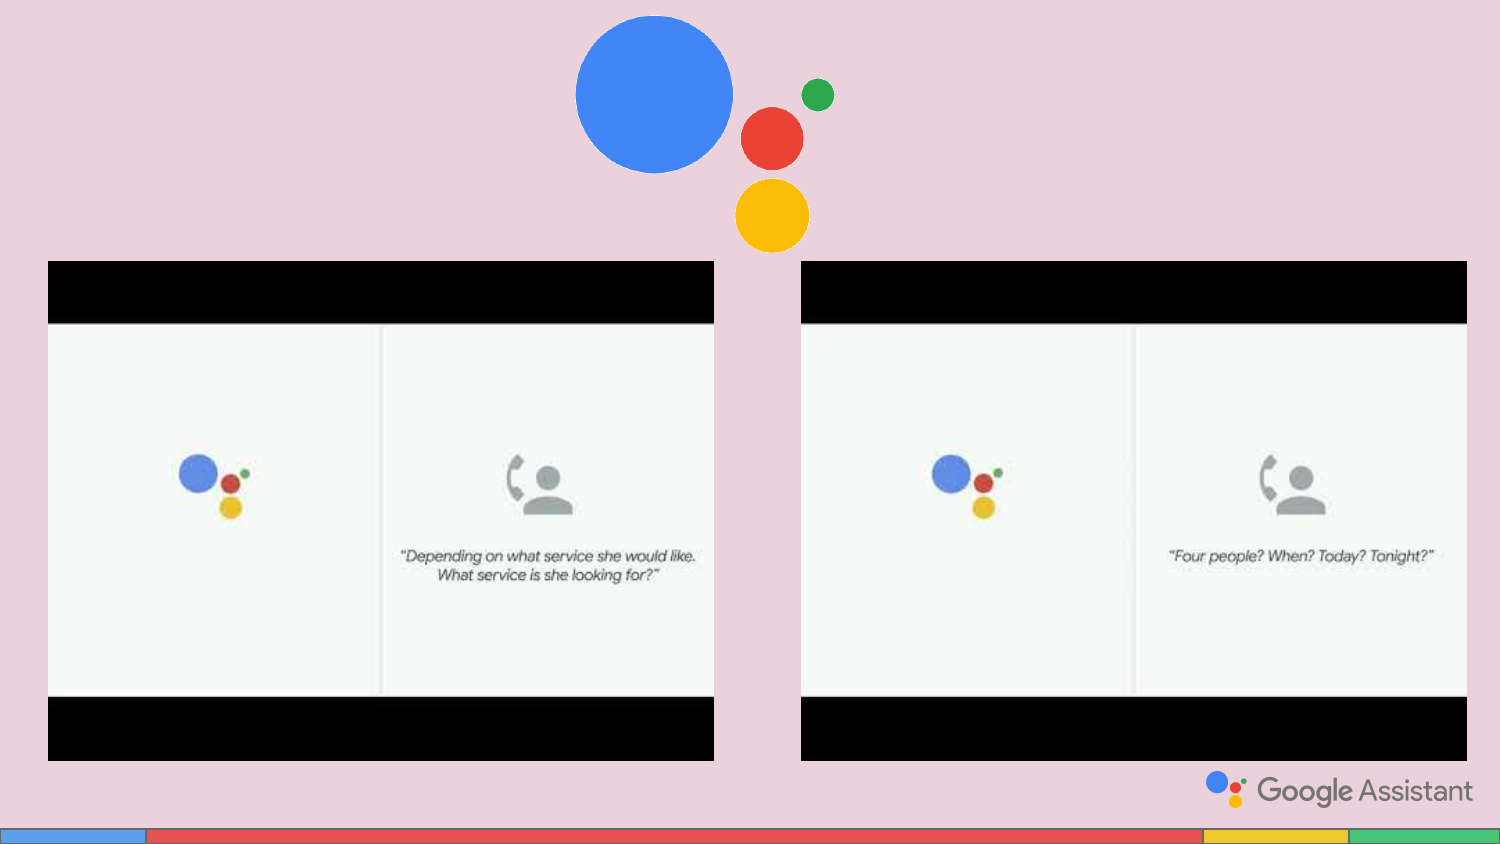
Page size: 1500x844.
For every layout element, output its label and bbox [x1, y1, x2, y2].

picture [1206, 771, 1473, 808]
text_box [1202, 828, 1348, 844]
text_box [0, 828, 145, 844]
text_box [1348, 828, 1500, 844]
picture [48, 0, 1468, 761]
text_box [145, 828, 1202, 844]
